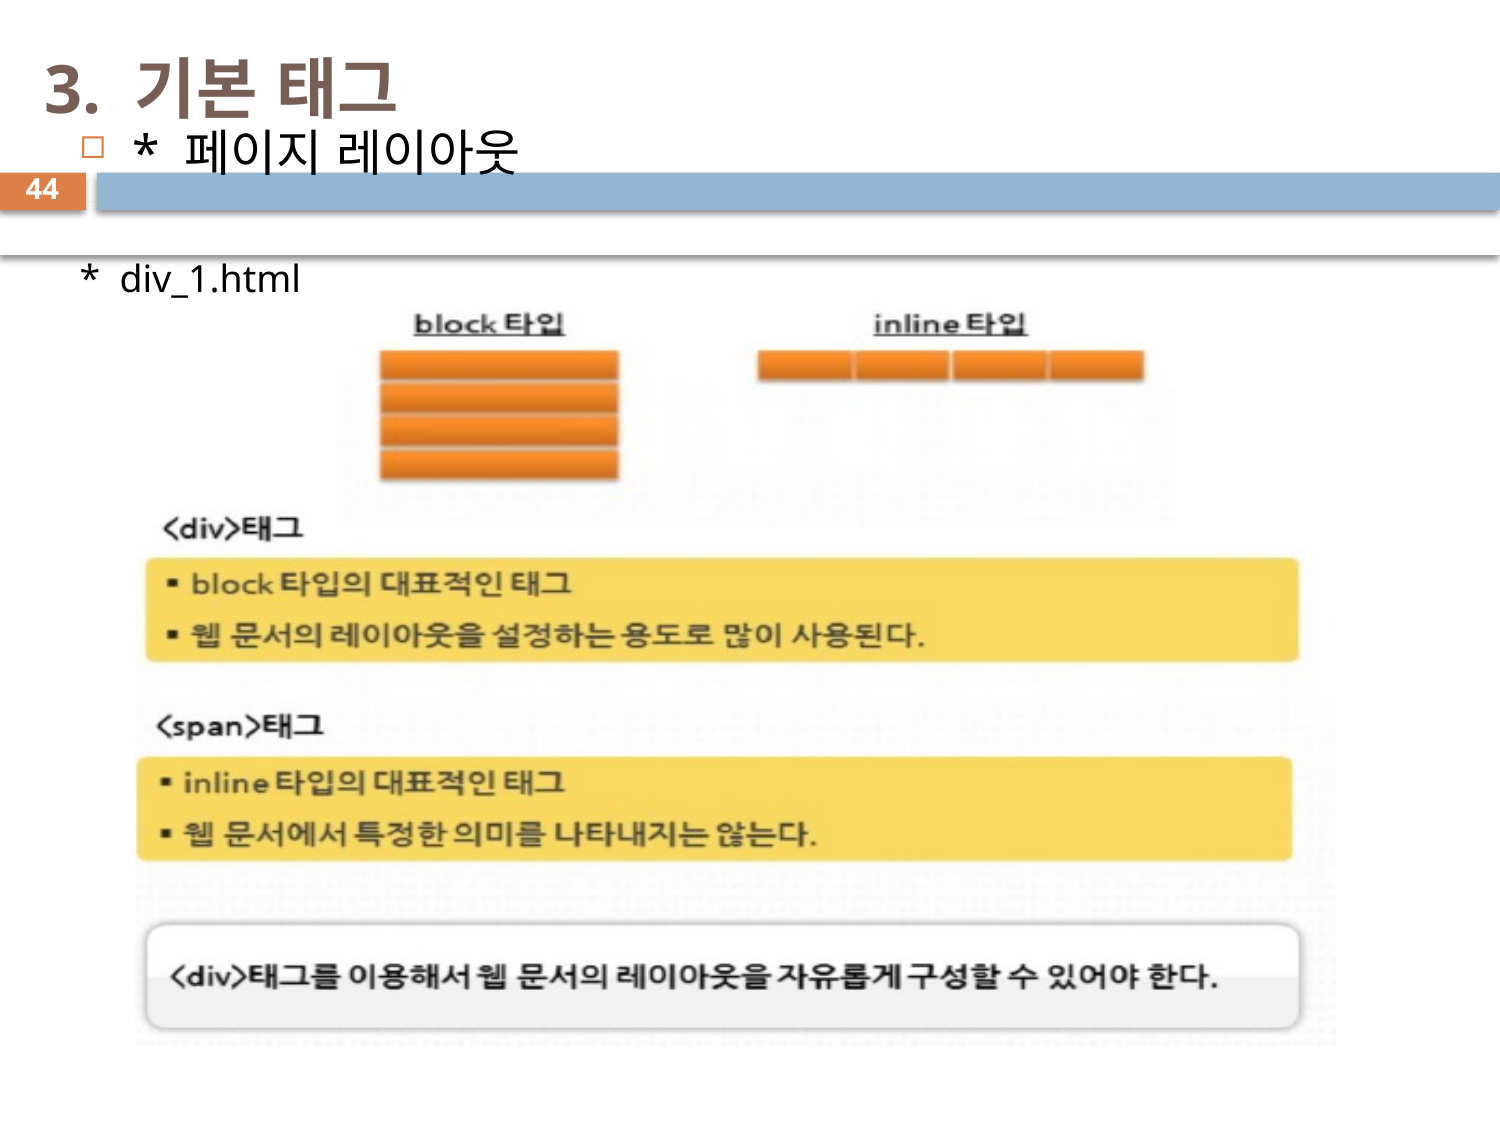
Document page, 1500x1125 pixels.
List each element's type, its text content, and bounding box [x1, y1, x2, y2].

text_box * 페이지 레이아웃 * div_1.html [64, 113, 1447, 1094]
slide_number 44 [0, 170, 64, 211]
picture [135, 278, 1336, 1048]
title 3. 기본 태그 [29, 30, 1367, 143]
